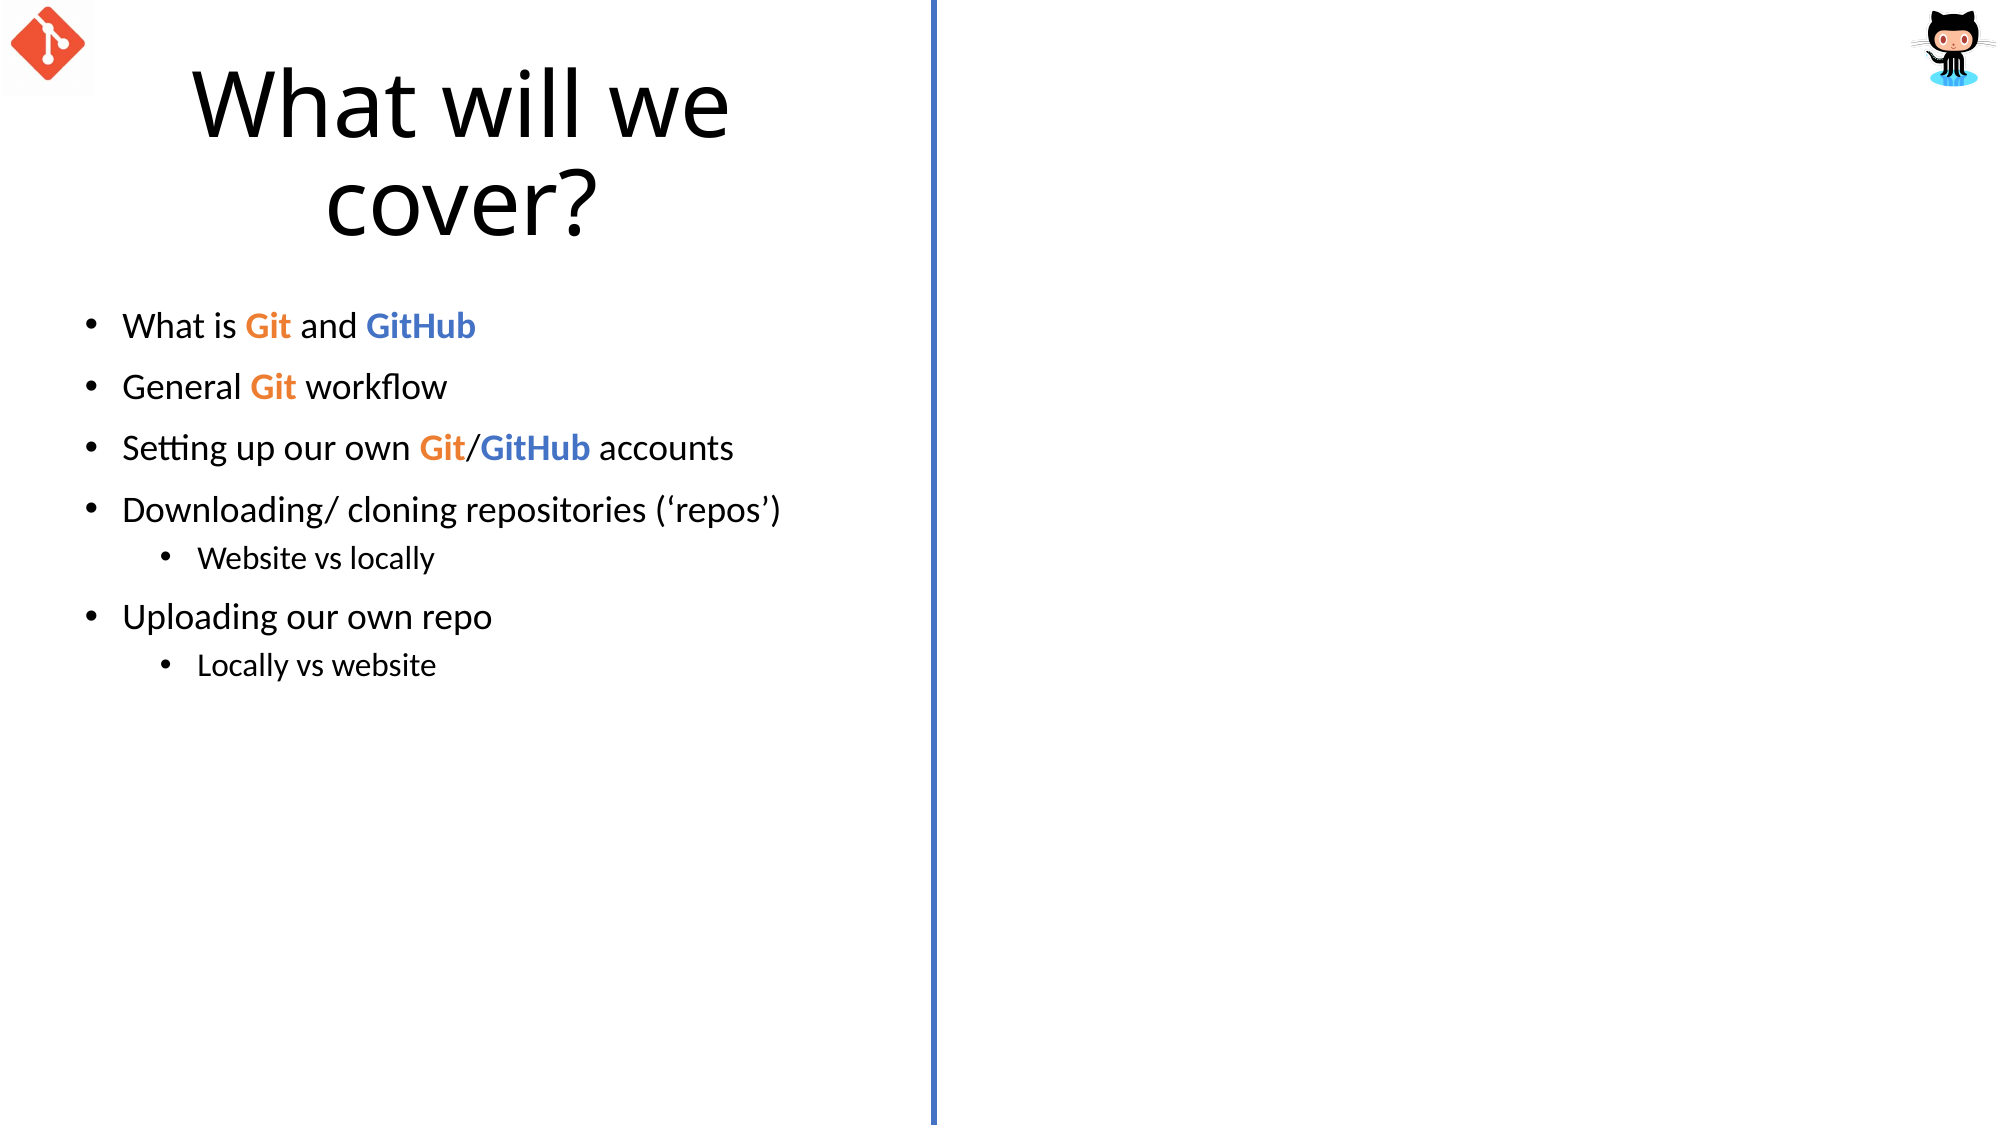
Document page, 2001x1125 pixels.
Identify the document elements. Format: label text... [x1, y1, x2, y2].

list What is Git and GitHub General Git workflow Setting up our own Git/GitHub accounts Downloading/ cloning repositories (‘repos’) Website vs locally Uploading our own repo Locally vs website [69, 298, 855, 731]
picture [1905, 0, 2000, 94]
picture [1, 0, 95, 96]
title What will we cover? [69, 93, 855, 220]
